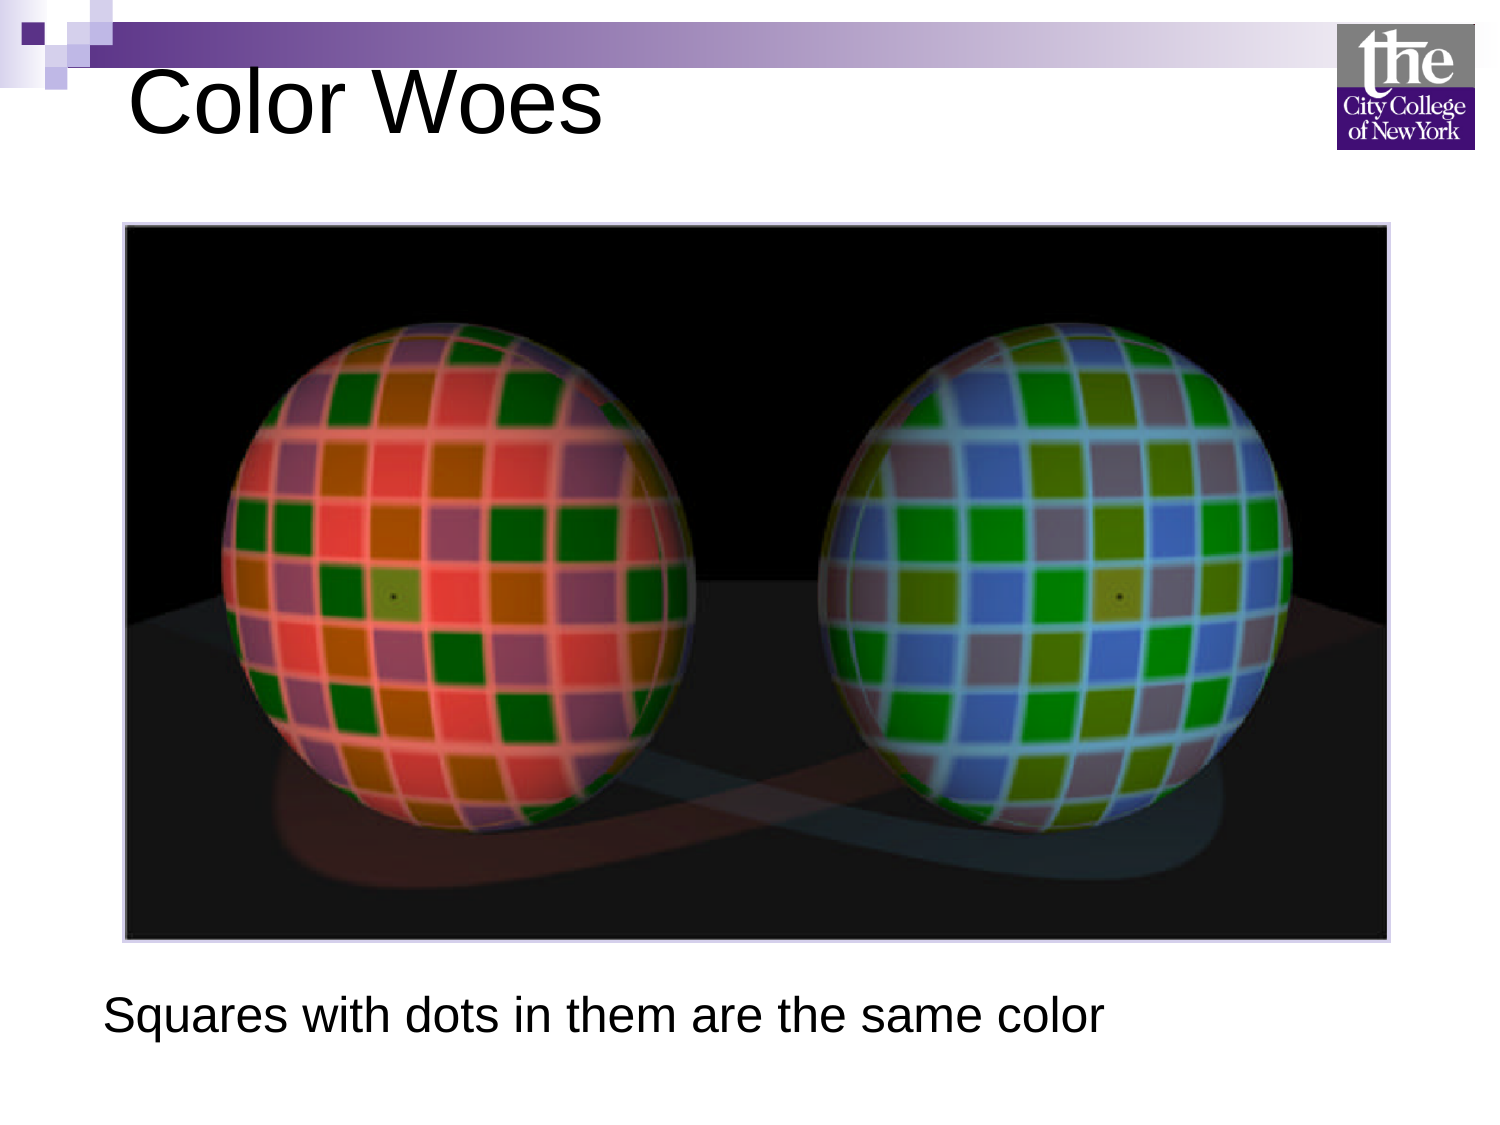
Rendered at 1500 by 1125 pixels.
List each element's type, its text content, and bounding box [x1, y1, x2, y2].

picture [124, 224, 1388, 940]
picture [1337, 24, 1475, 46]
list Squares with dots in them are the same color [87, 974, 1413, 1051]
title Color Woes [112, 46, 1493, 148]
